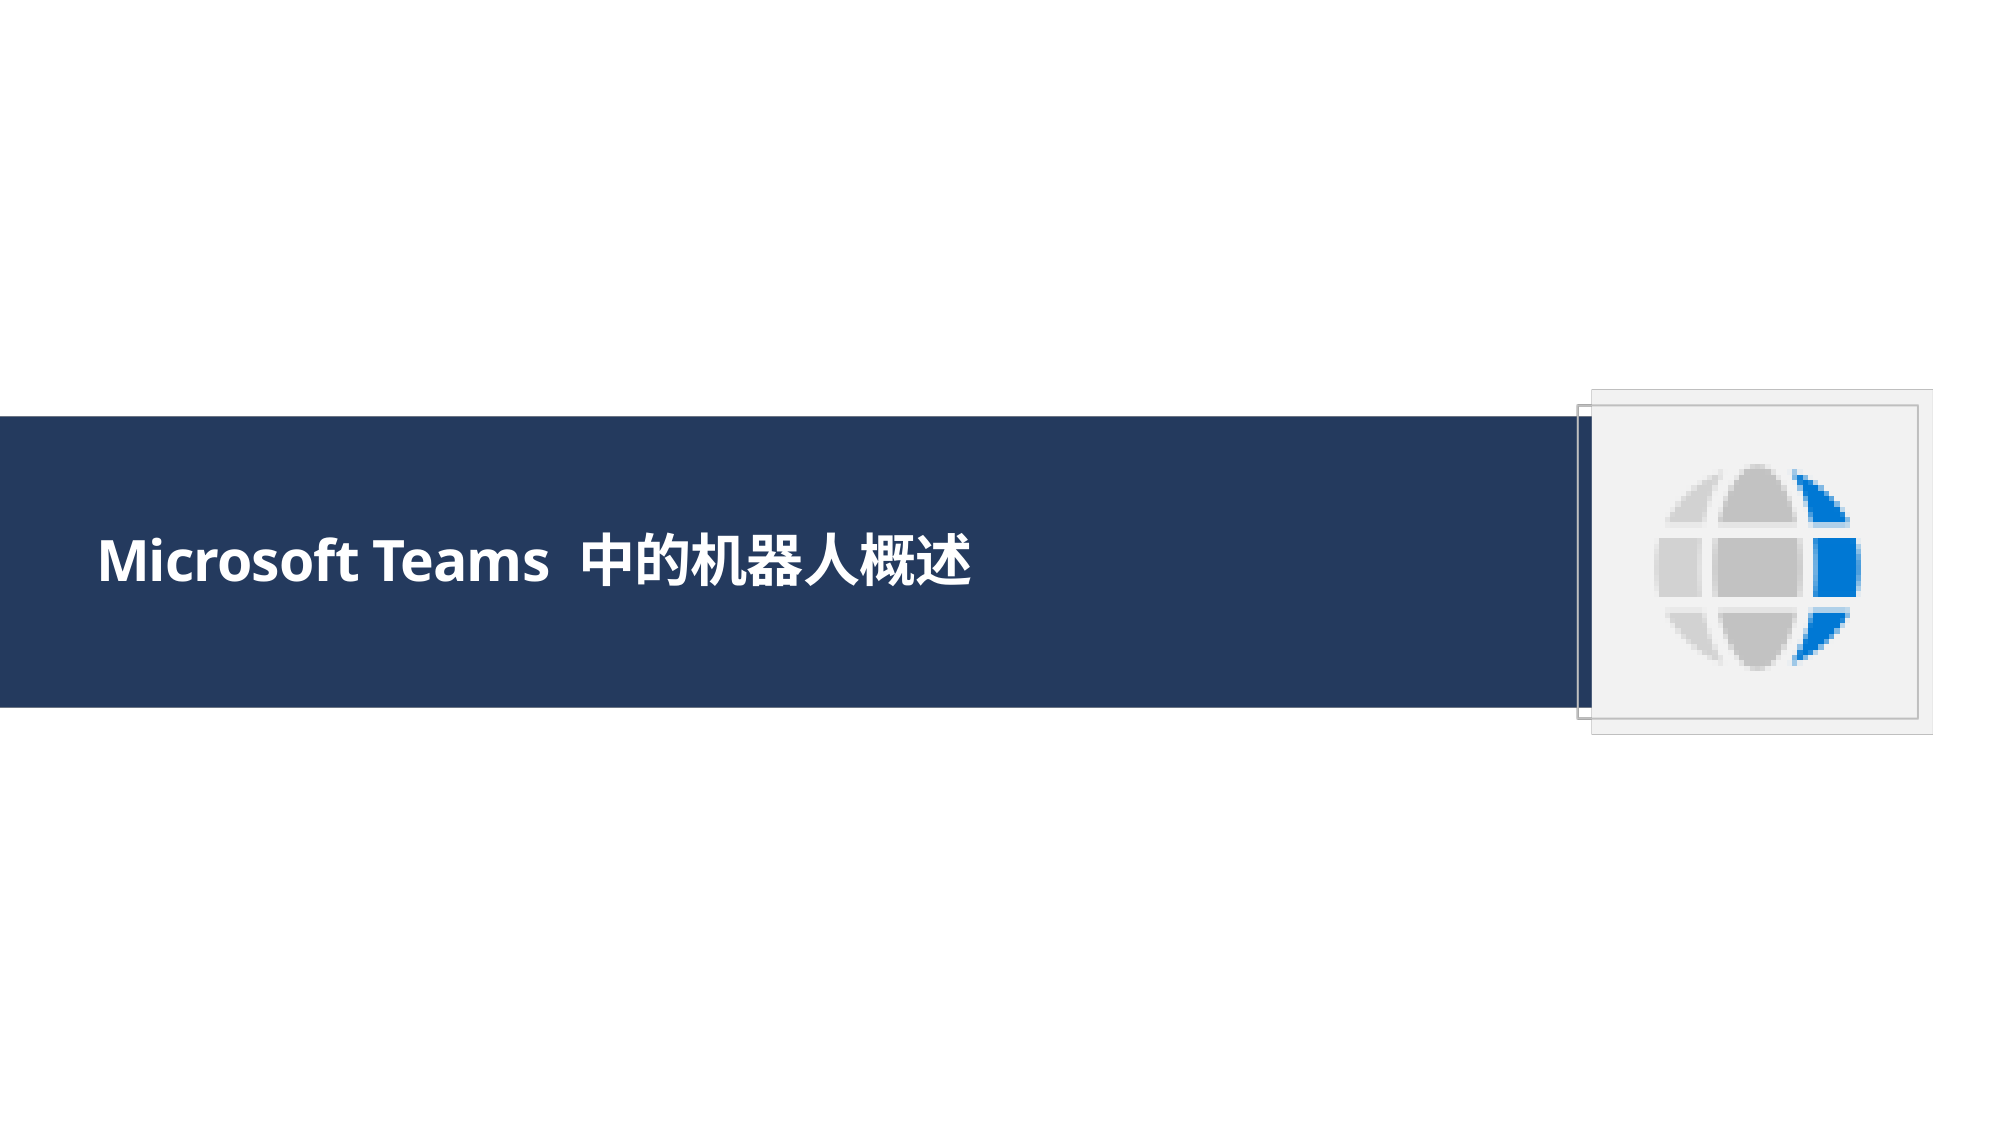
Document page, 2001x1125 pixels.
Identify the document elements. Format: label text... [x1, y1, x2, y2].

title Microsoft Teams 中的机器人概述 [96, 531, 1549, 594]
picture [0, 0, 2001, 1125]
